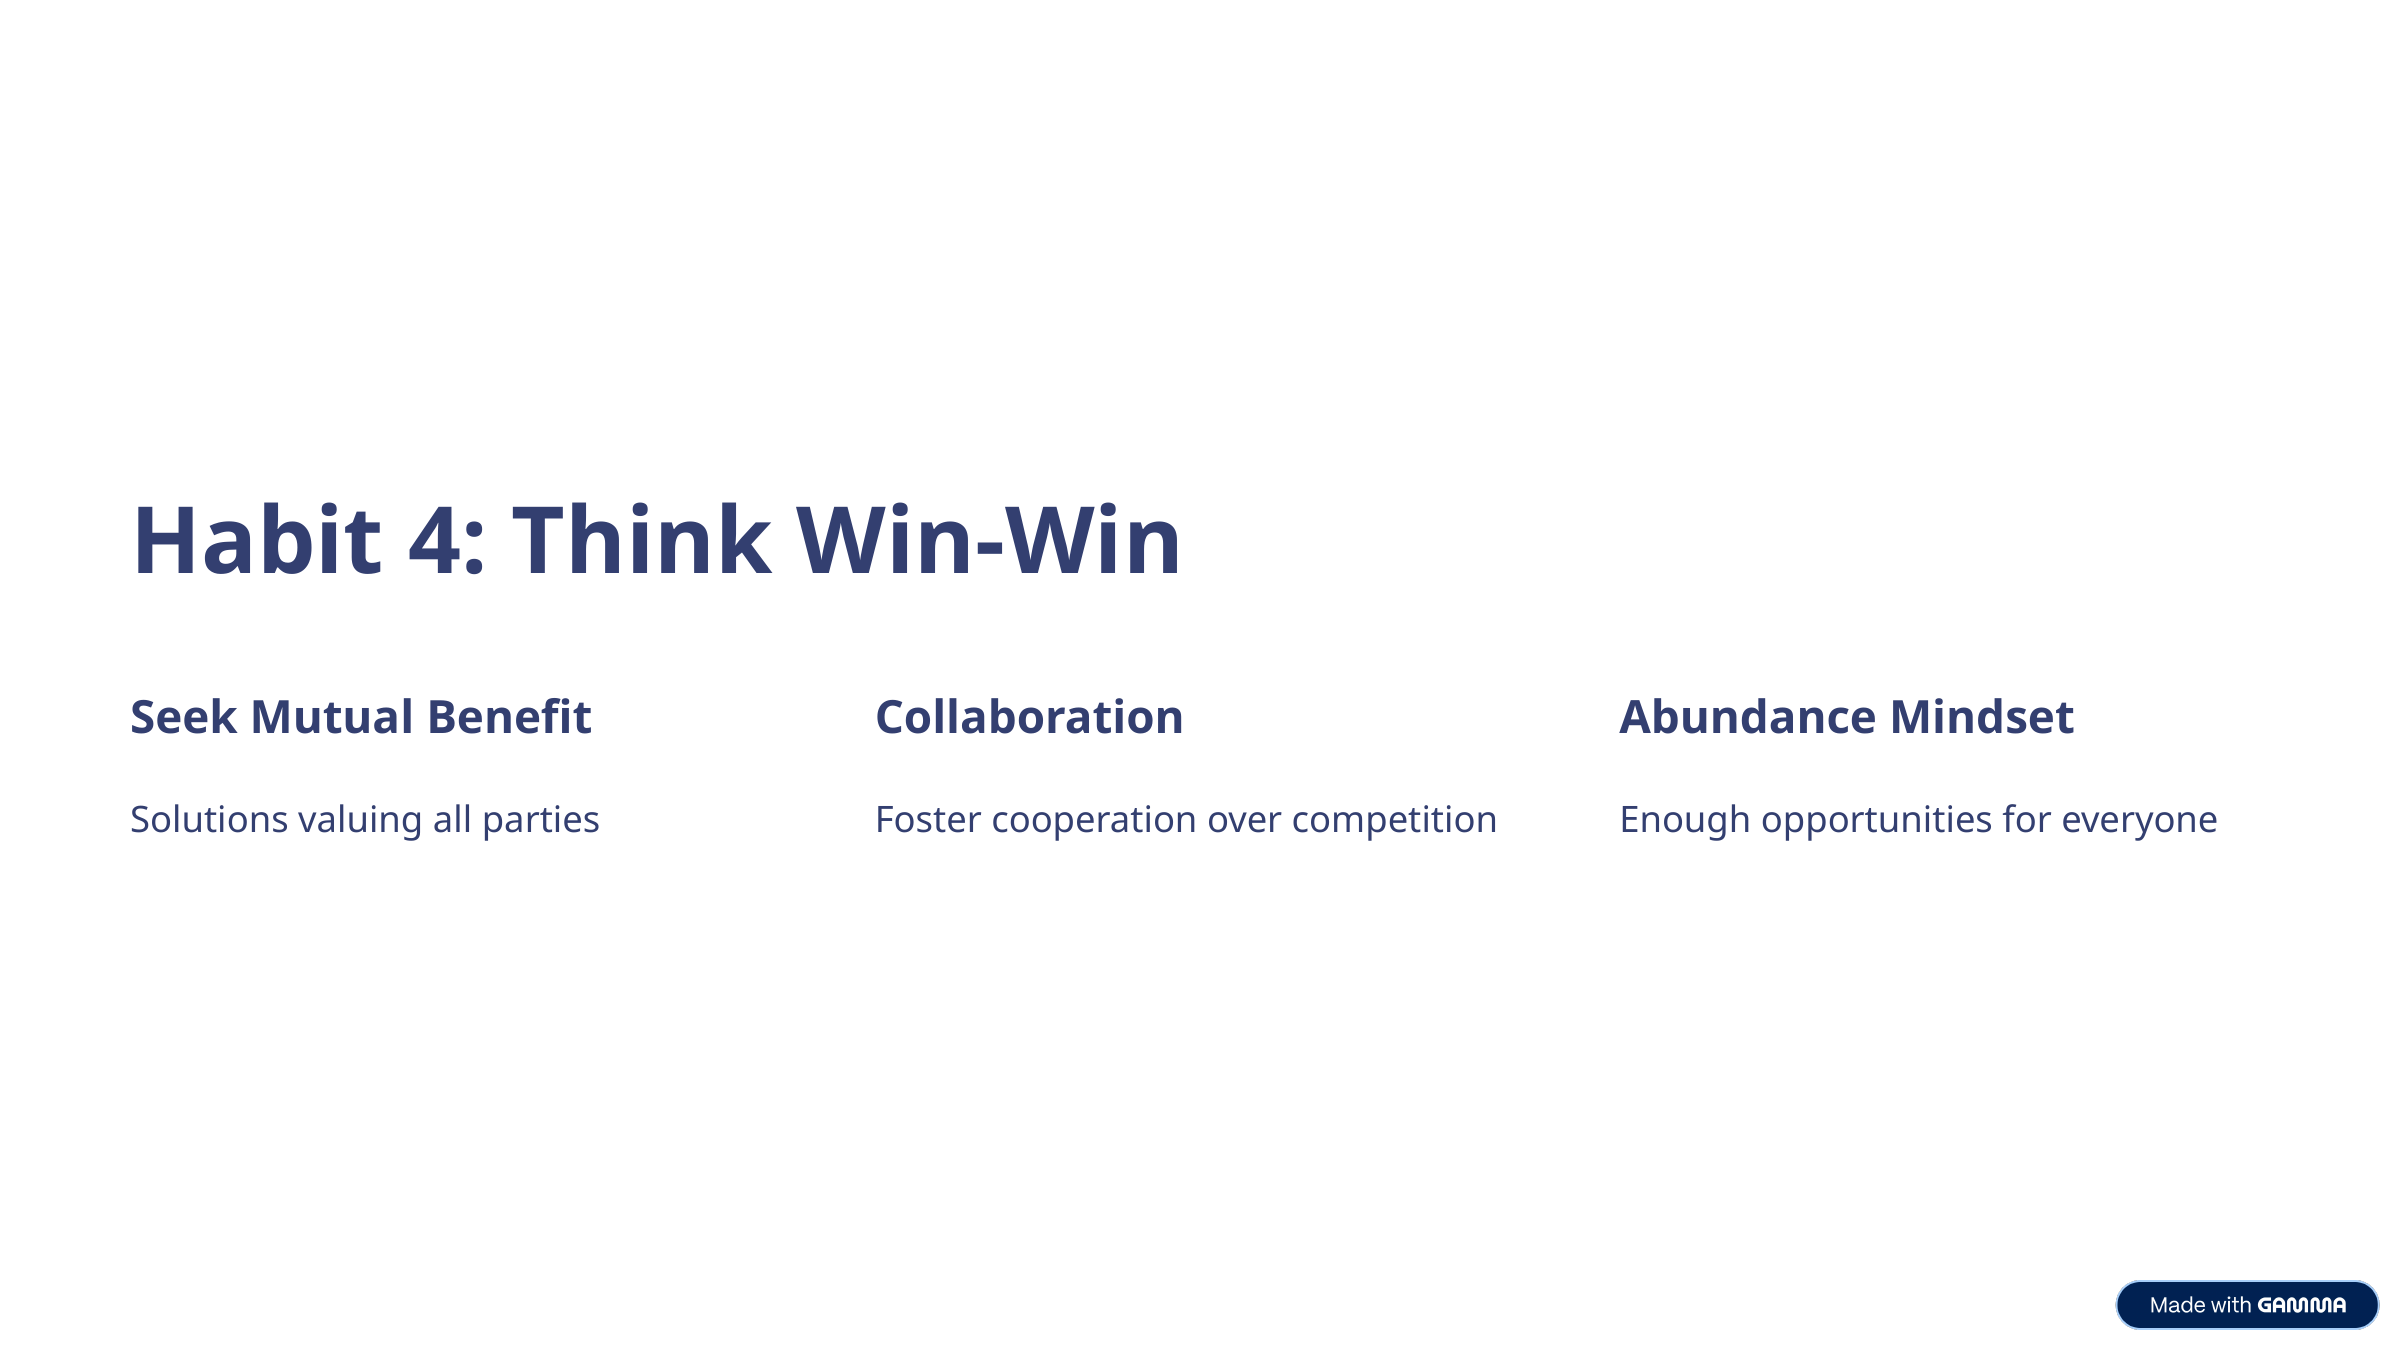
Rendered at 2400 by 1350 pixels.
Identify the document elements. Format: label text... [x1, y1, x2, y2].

text_box Collaboration [874, 685, 1340, 744]
text_box Seek Mutual Benefit [130, 685, 721, 744]
picture [2106, 1271, 2389, 1339]
text_box Foster cooperation over competition [874, 780, 1528, 841]
text_box Enough opportunities for everyone [1619, 780, 2272, 841]
text_box Solutions valuing all parties [130, 780, 783, 841]
text_box Abundance Mindset [1619, 685, 2213, 744]
text_box Habit 4: Think Win-Win [130, 476, 1440, 593]
